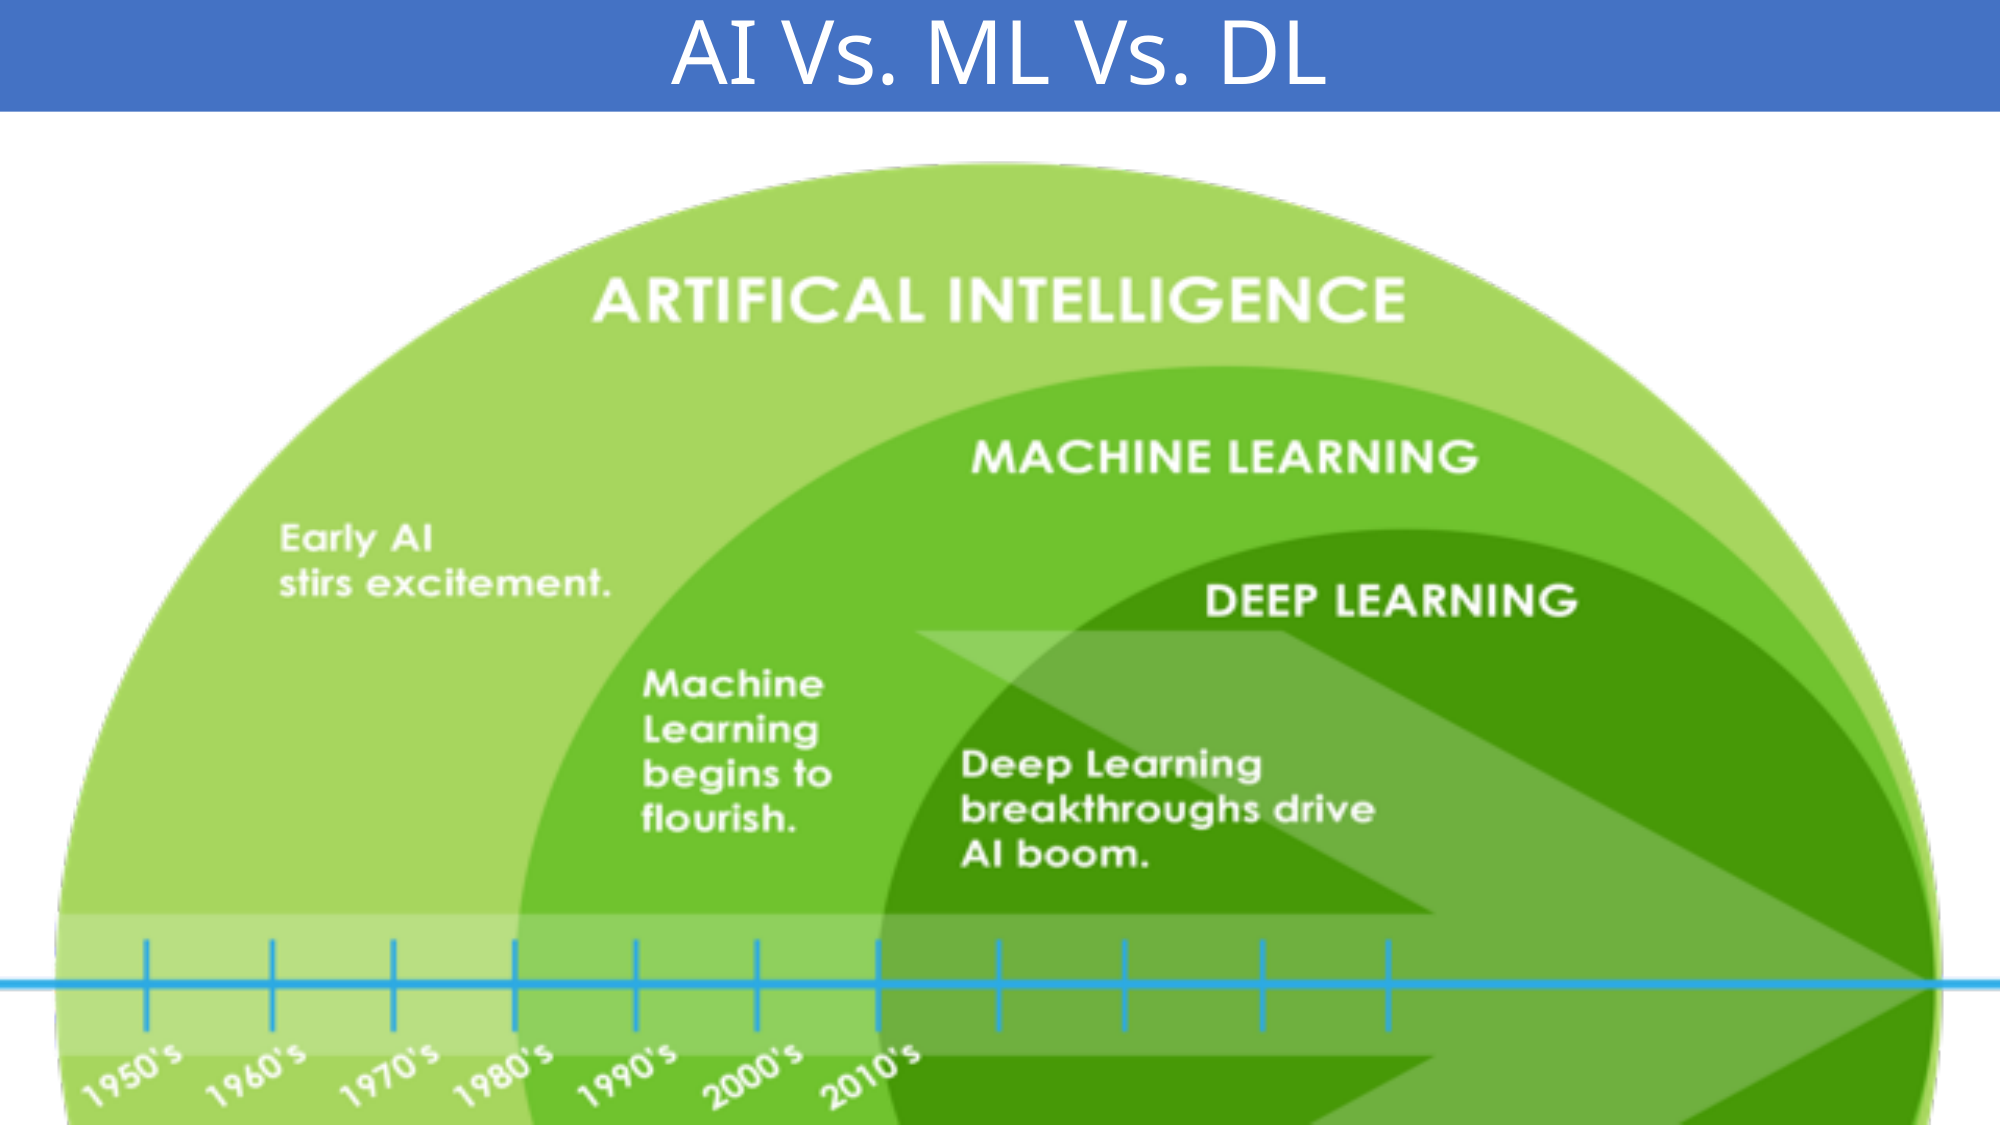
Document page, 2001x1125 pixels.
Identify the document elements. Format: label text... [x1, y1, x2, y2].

title AI Vs. ML Vs. DL [0, 0, 2000, 111]
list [0, 111, 2000, 1125]
